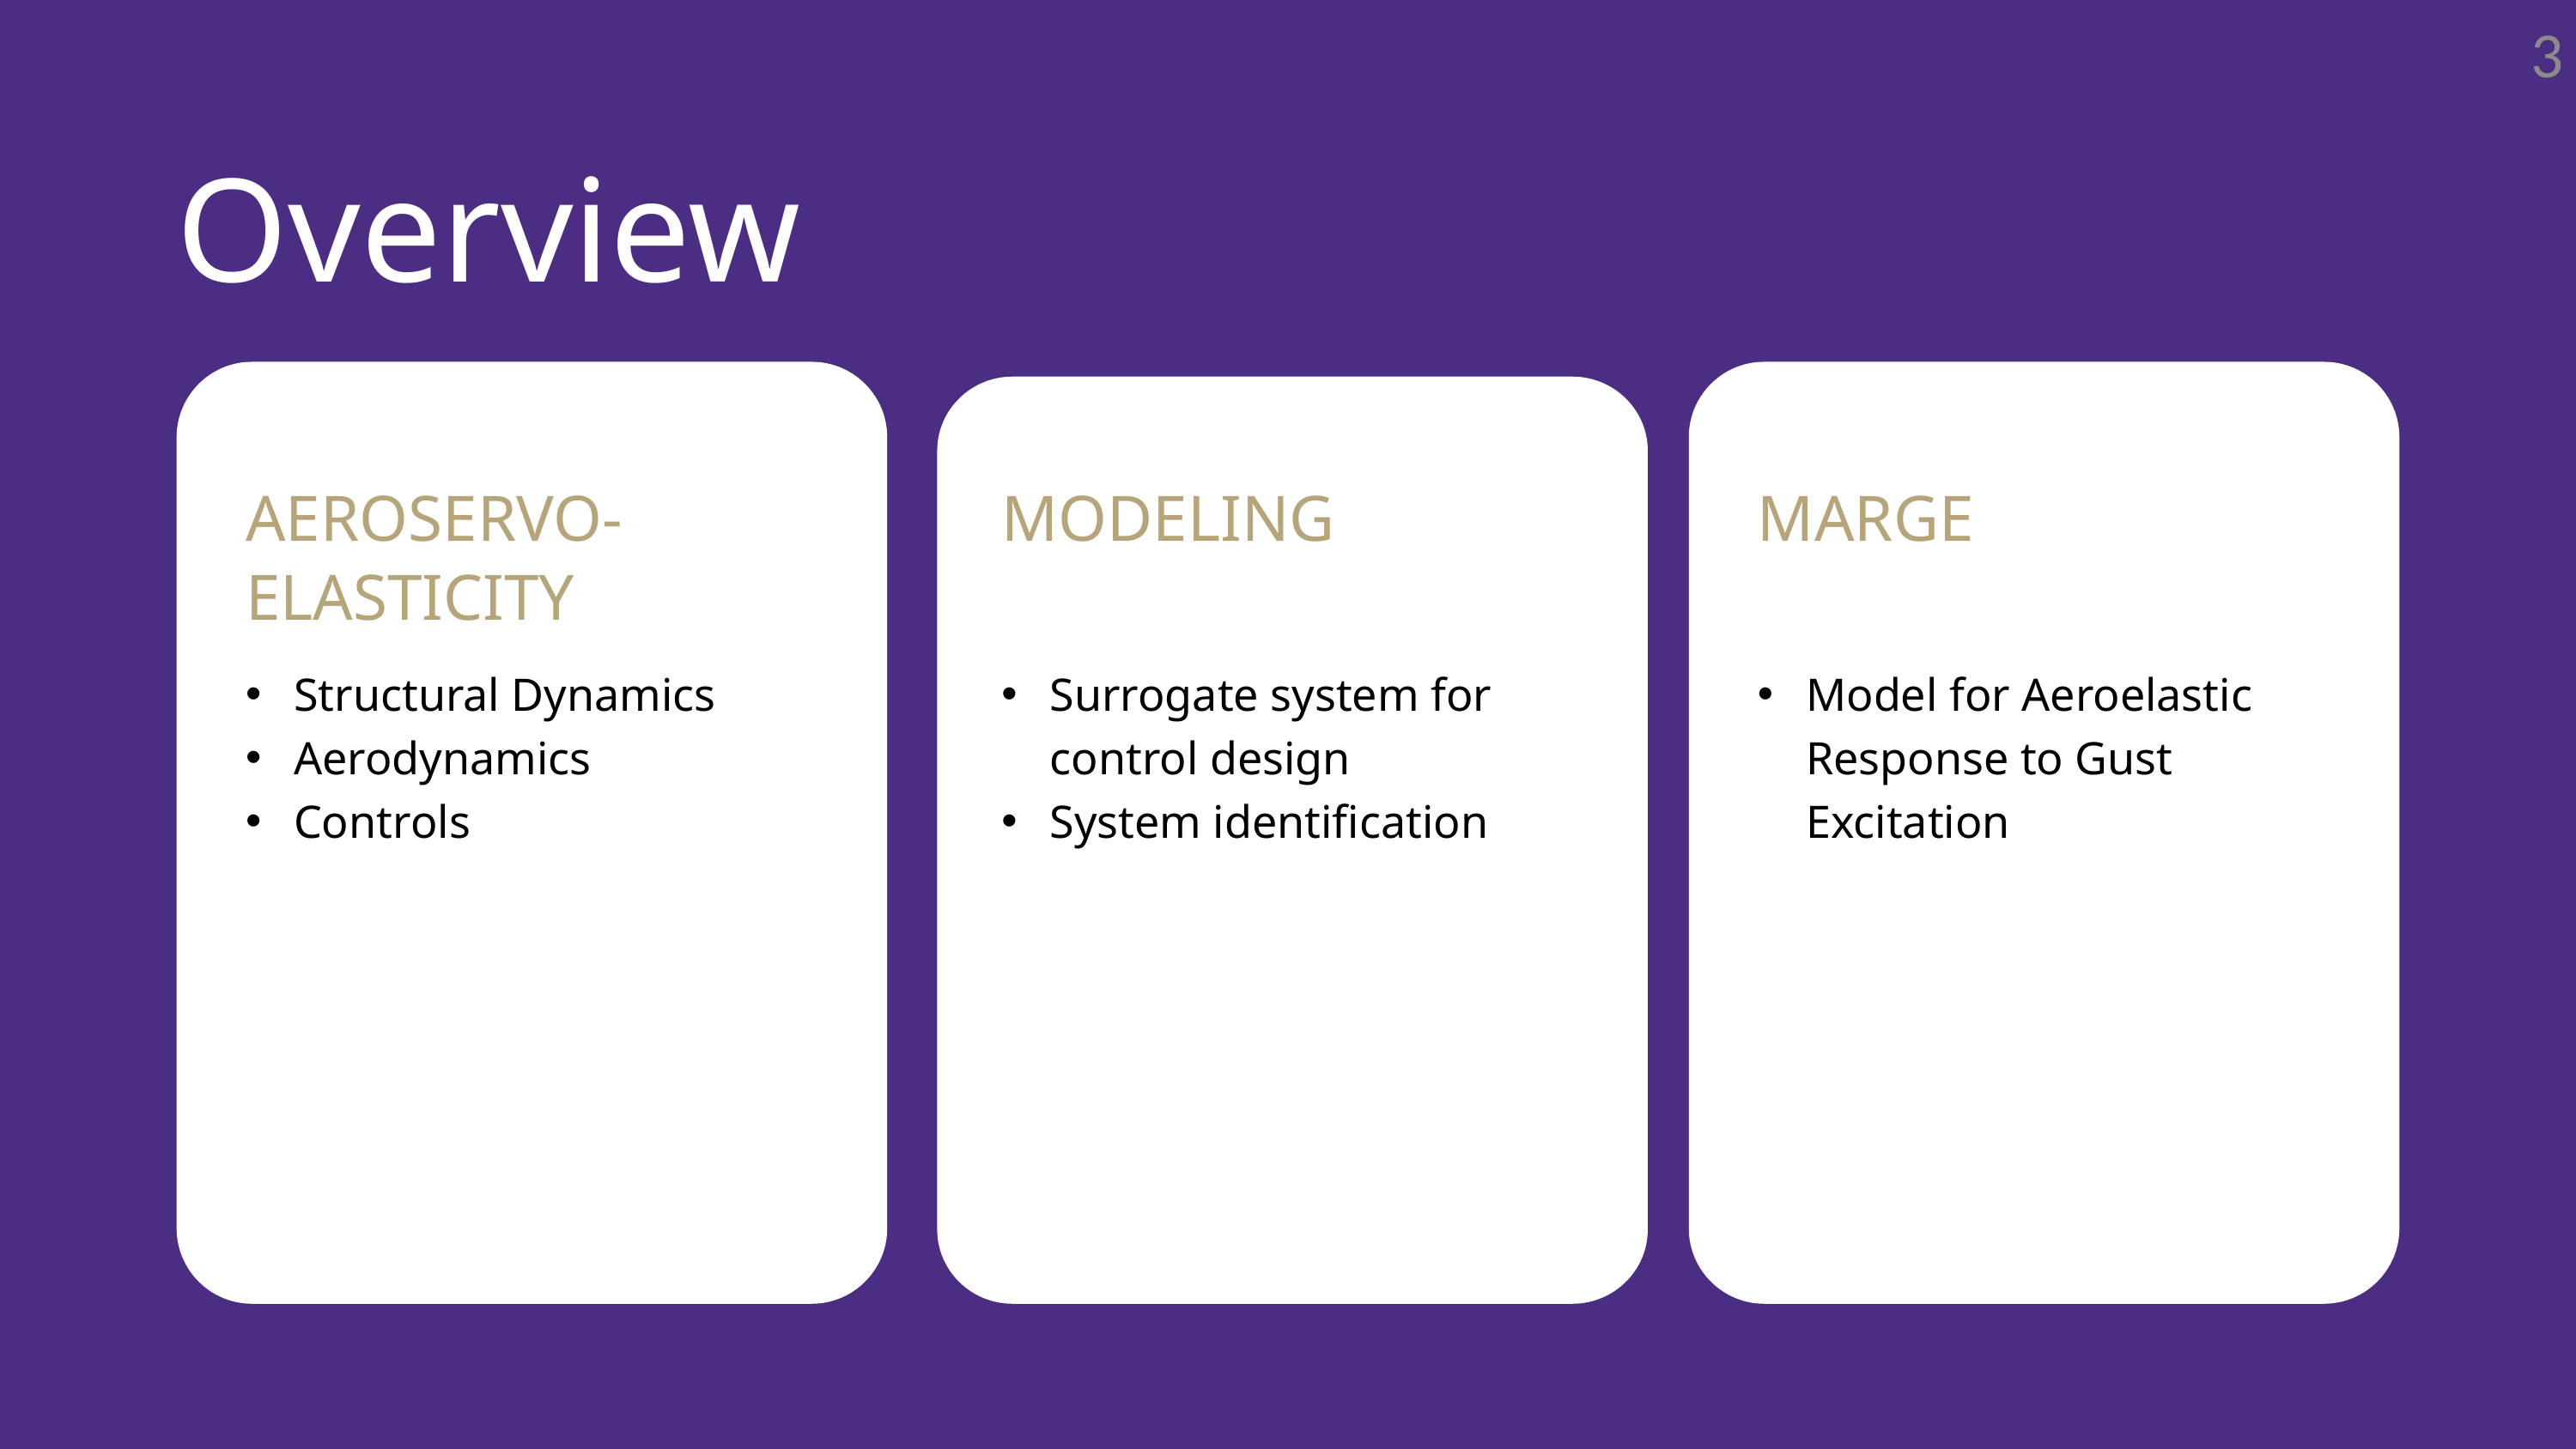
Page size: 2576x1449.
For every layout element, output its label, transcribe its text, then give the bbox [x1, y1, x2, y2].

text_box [176, 361, 888, 1304]
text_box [1757, 475, 2331, 847]
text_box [937, 376, 1649, 1304]
text_box Overview [176, 130, 2150, 311]
slide_number 3 [2431, 0, 2576, 161]
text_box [1688, 361, 2400, 1304]
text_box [1001, 475, 1575, 842]
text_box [245, 475, 819, 847]
